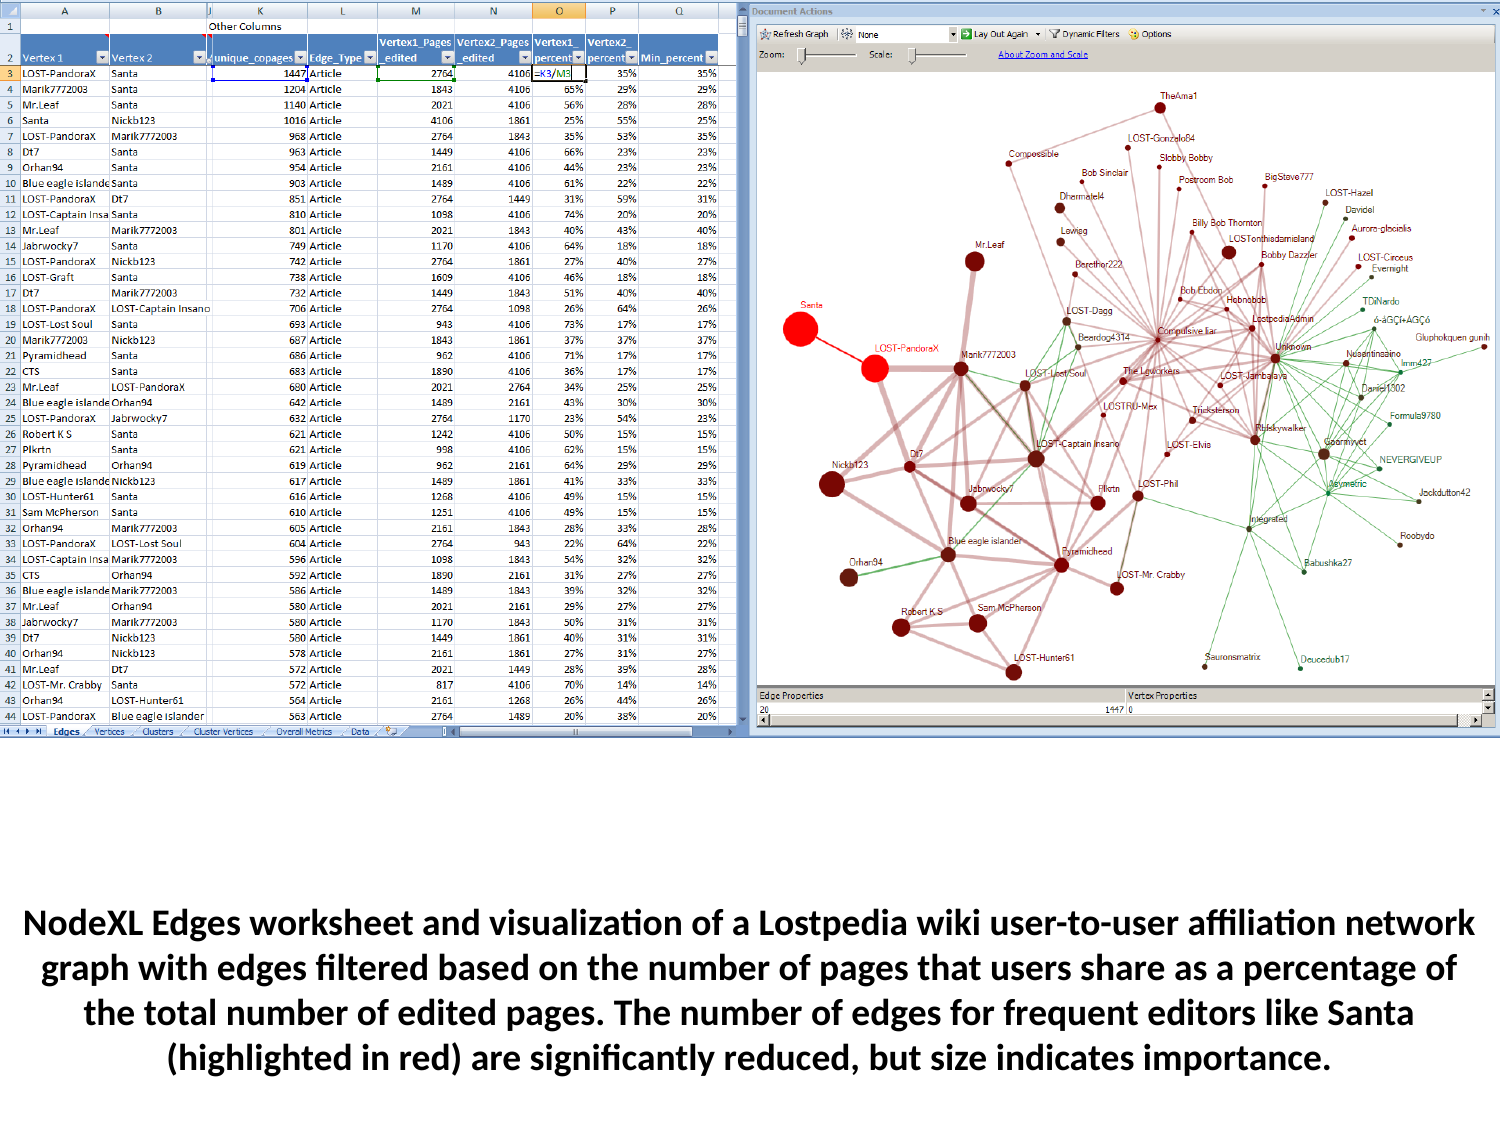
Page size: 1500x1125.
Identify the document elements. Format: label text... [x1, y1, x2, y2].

text_box NodeXL Edges worksheet and visualization of a Lostpedia wiki user-to-user affiliation network graph with edges filtered based on the number of pages that users share as a percentage of the total number of edited pages. The number of edges for frequent editors like Santa (highlighted in red) are significantly reduced, but size indicates importance. [0, 890, 1500, 1085]
picture [0, 0, 1500, 738]
